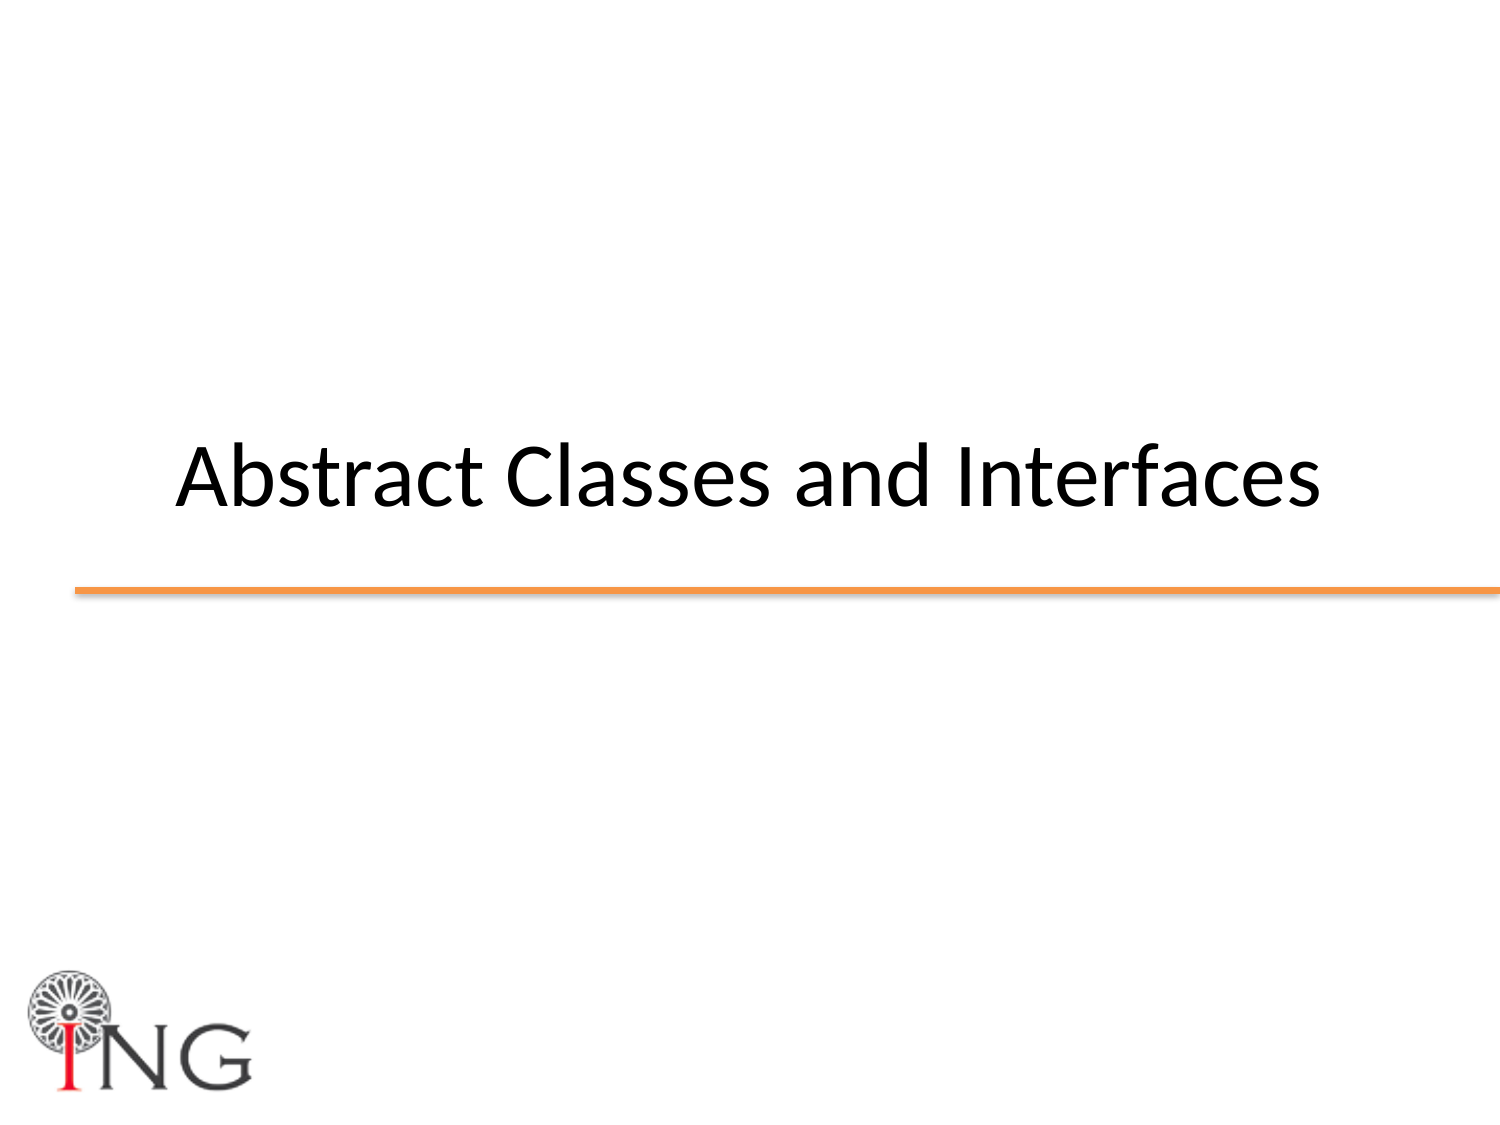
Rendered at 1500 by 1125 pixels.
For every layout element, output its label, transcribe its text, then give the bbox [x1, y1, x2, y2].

picture [3, 948, 281, 1124]
title Abstract Classes and Interfaces [112, 349, 1388, 591]
